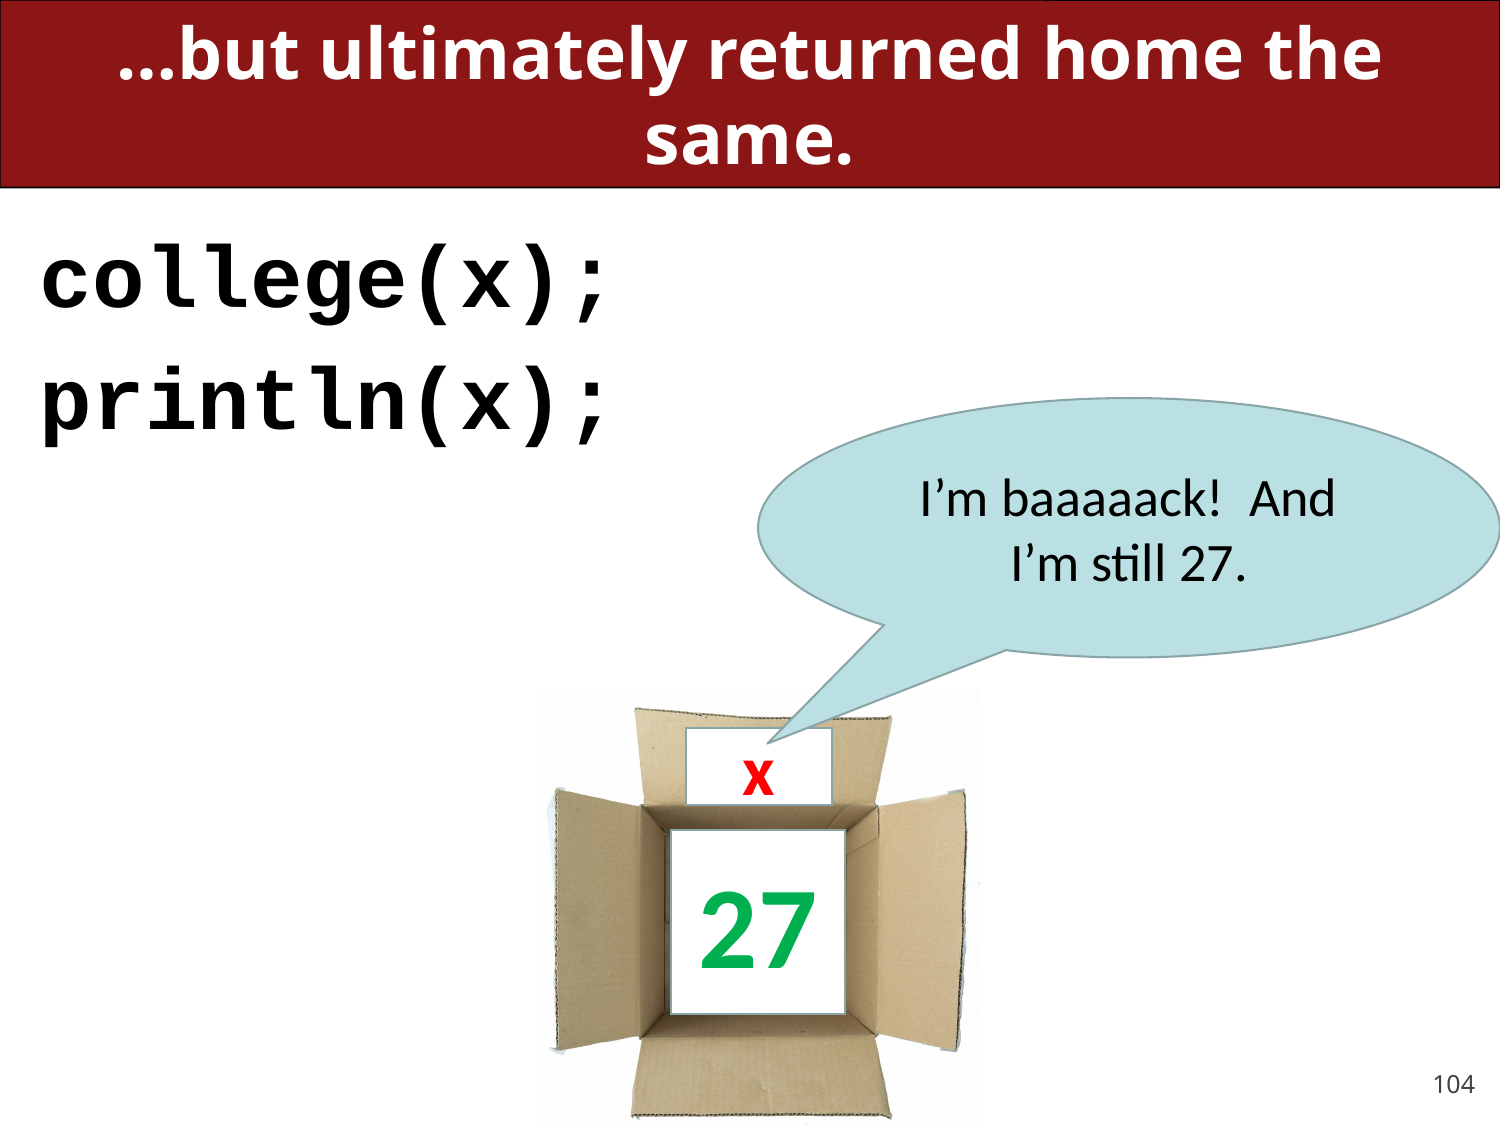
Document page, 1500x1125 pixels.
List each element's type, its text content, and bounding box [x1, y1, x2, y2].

title …but ultimately returned home the same. [75, 0, 1425, 188]
list college(x); println(x); [24, 212, 1475, 1063]
text_box I’m baaaaack! And I’m still 27. [757, 396, 1500, 688]
picture [538, 688, 980, 1125]
